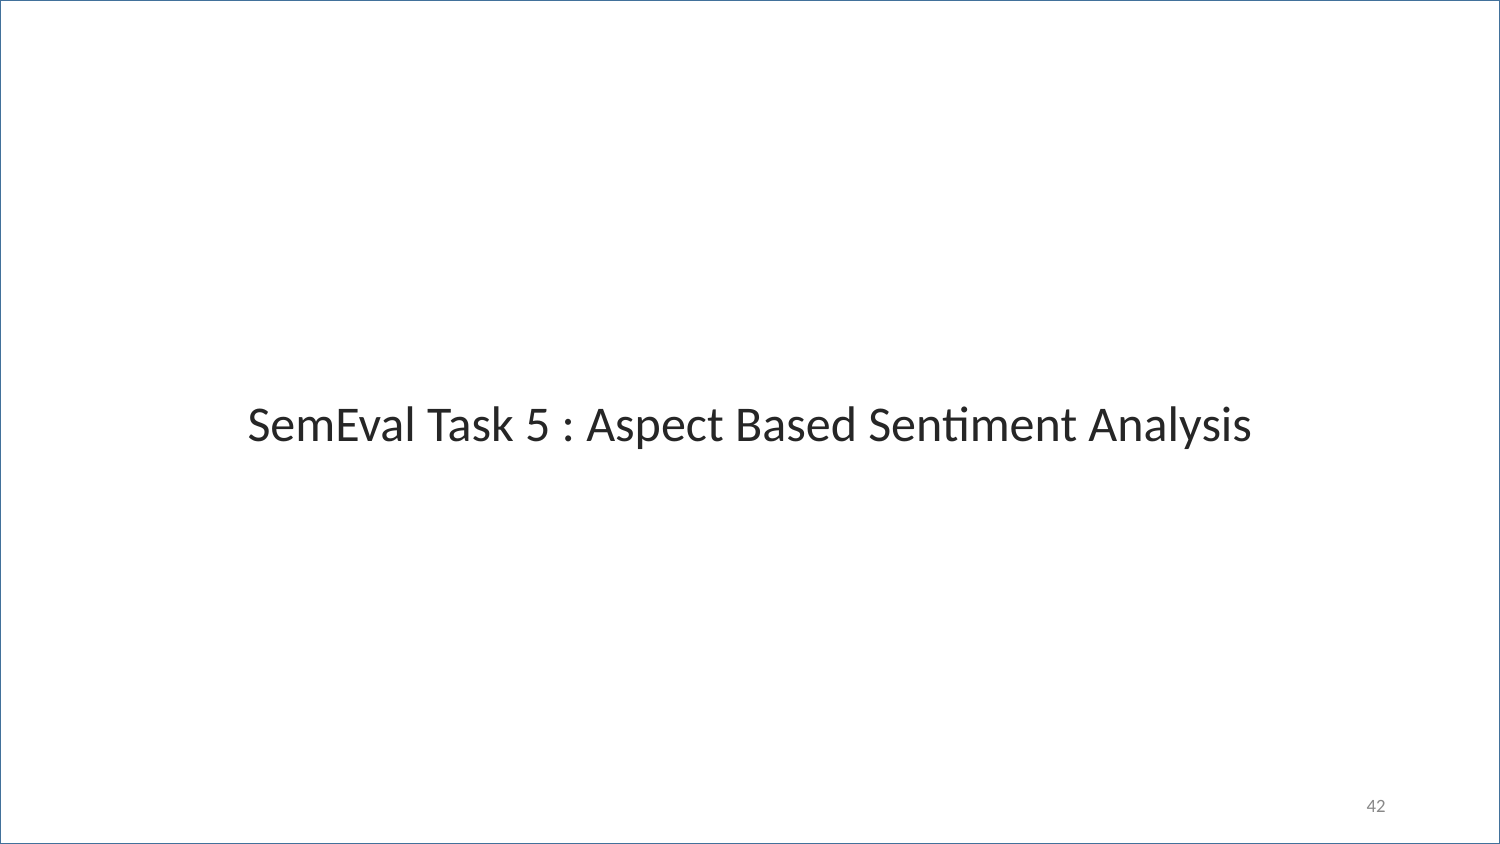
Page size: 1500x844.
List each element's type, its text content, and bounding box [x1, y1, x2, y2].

text_box SemEval Task 5 : Aspect Based Sentiment Analysis [0, 0, 1500, 844]
